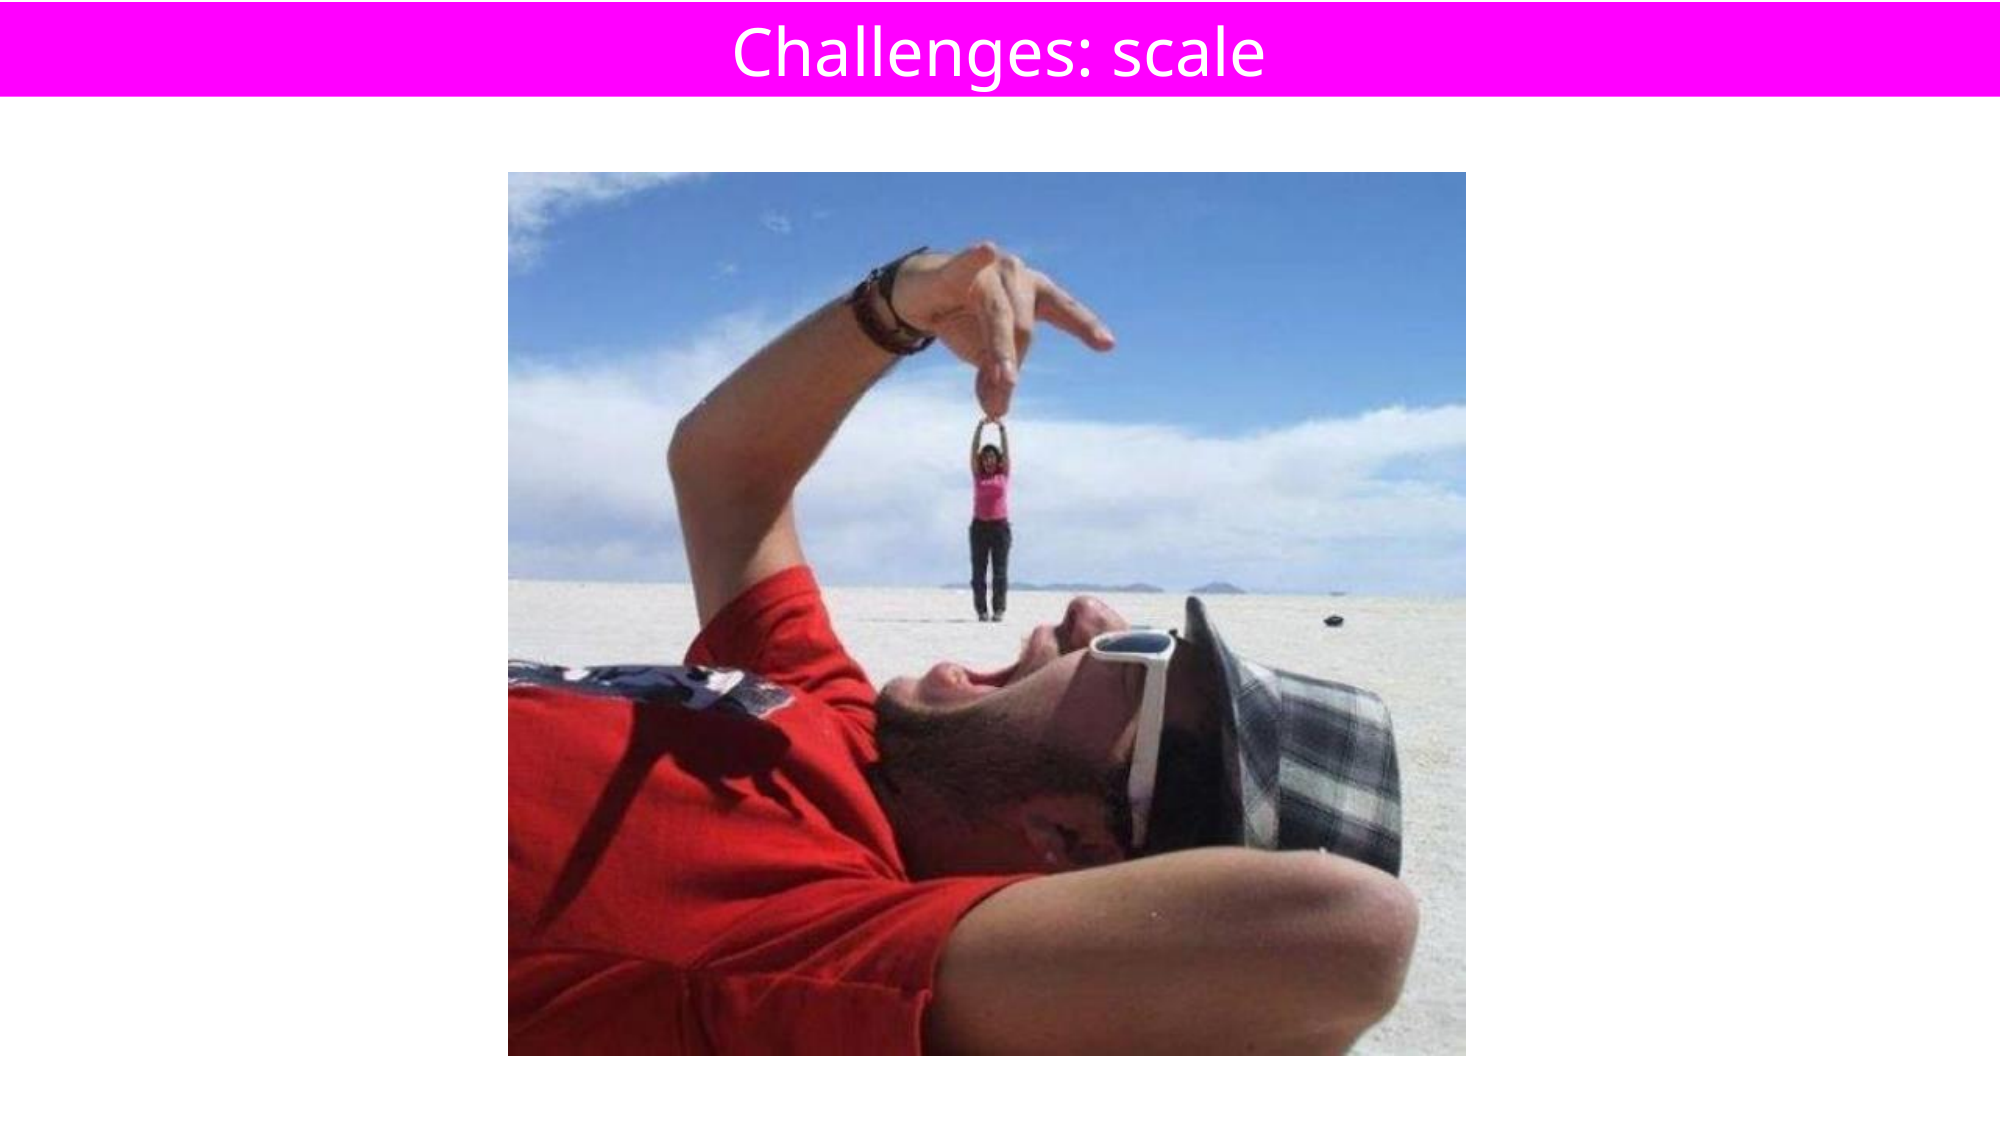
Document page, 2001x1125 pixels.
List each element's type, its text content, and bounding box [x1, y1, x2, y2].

text_box Challenges: scale [0, 2, 2000, 97]
picture [508, 172, 1466, 1056]
